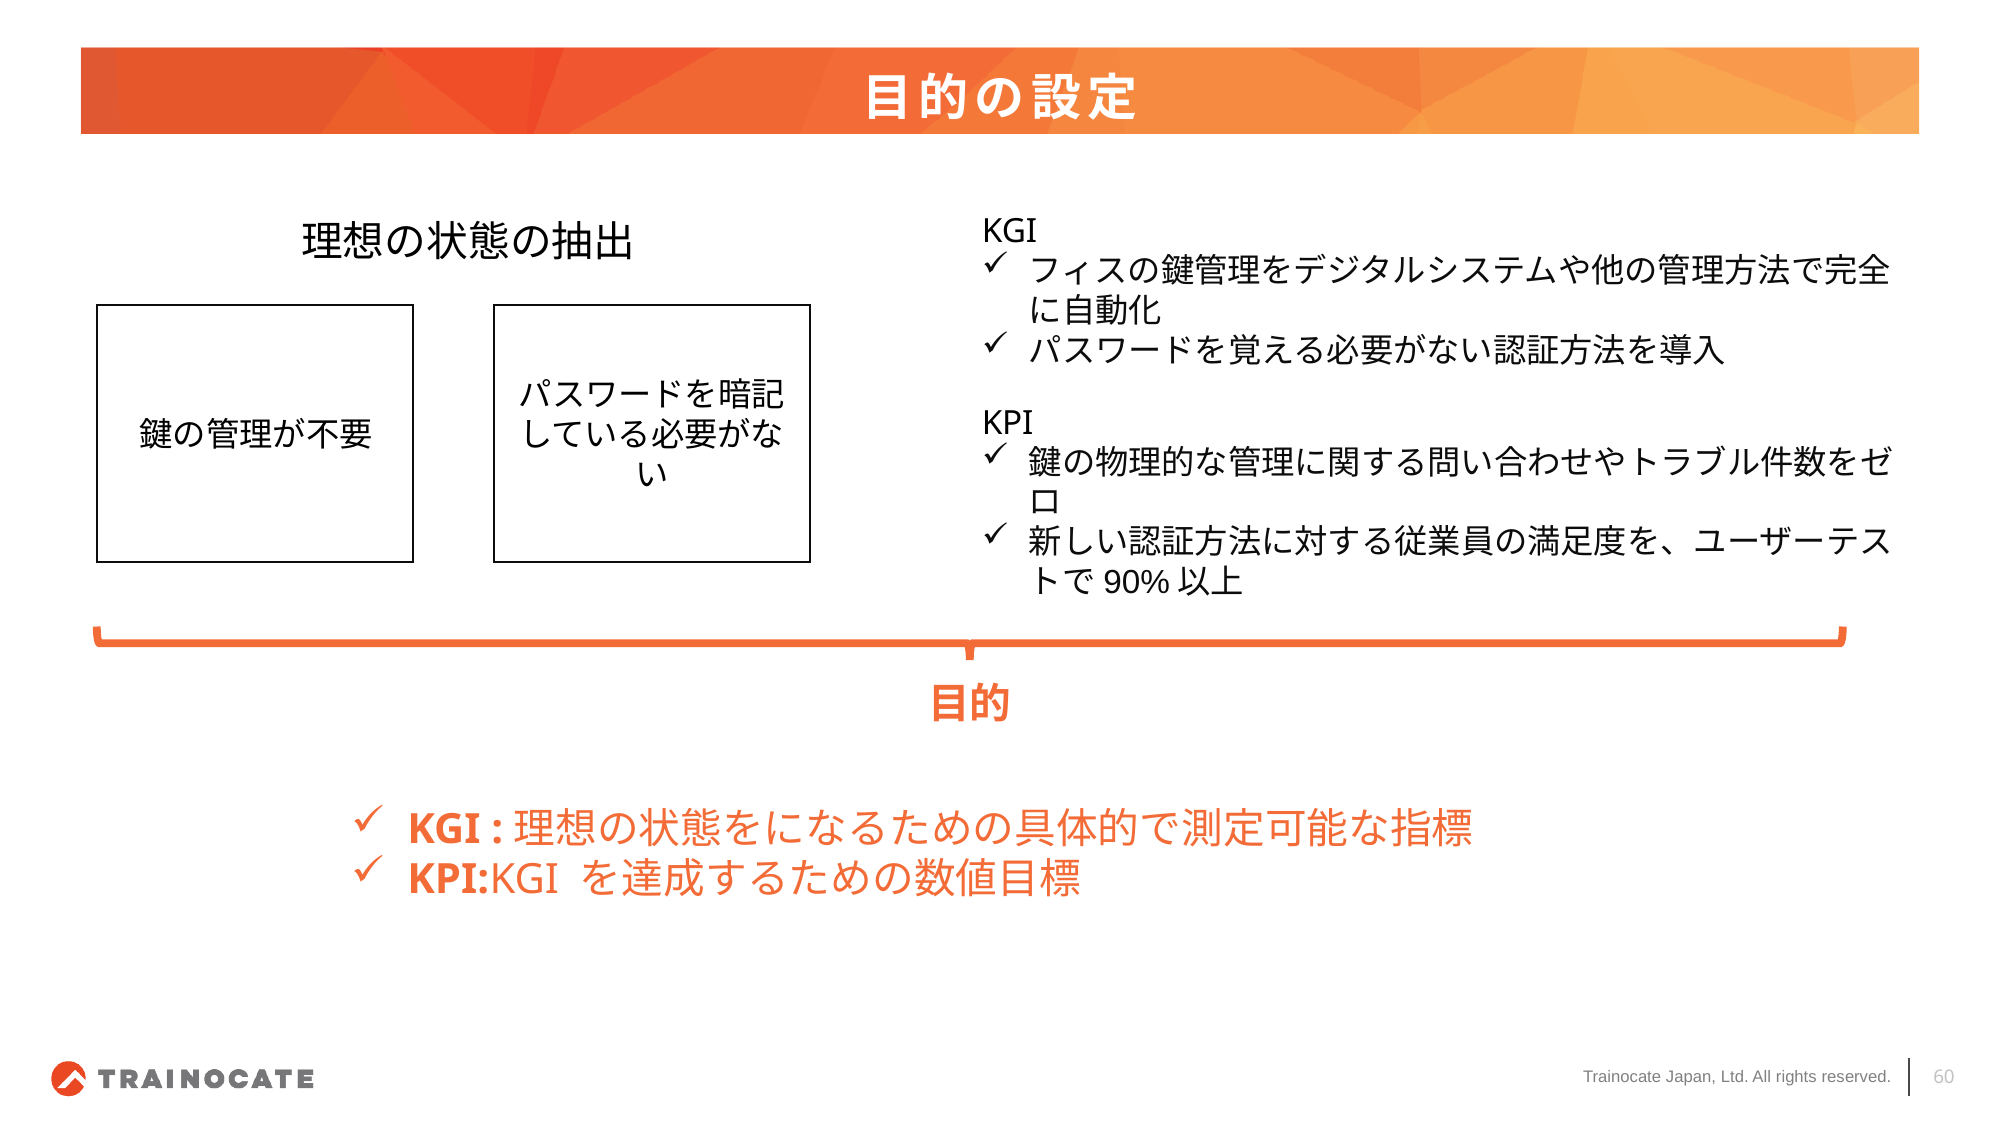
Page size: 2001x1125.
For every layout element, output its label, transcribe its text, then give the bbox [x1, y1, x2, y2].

text_box KGI フィスの鍵管理をデジタルシステムや他の管理方法で完全に自動化 パスワードを覚える必要がない認証方法を導入 [967, 202, 1910, 377]
text_box [493, 304, 811, 563]
text_box [96, 304, 414, 563]
picture [80, 47, 1920, 60]
title 目的の設定 [60, 60, 1940, 140]
text_box KGI :理想の状態をになるための具体的で測定可能な指標 KPI:KGI を達成するための数値目標 [336, 794, 1489, 910]
picture [30, 1046, 335, 1109]
text_box 目的 [913, 669, 1027, 735]
text_box 理想の状態の抽出 [286, 207, 651, 273]
text_box [95, 626, 1845, 661]
slide_number 60 [1519, 1060, 1970, 1095]
text_box パスワードを暗記している必要がない [493, 365, 810, 501]
text_box KPI 鍵の物理的な管理に関する問い合わせやトラブル件数をゼロ 新しい認証方法に対する従業員の満足度を、ユーザーテストで90%以上 [967, 393, 1910, 608]
text_box 鍵の管理が不要 [124, 406, 388, 461]
